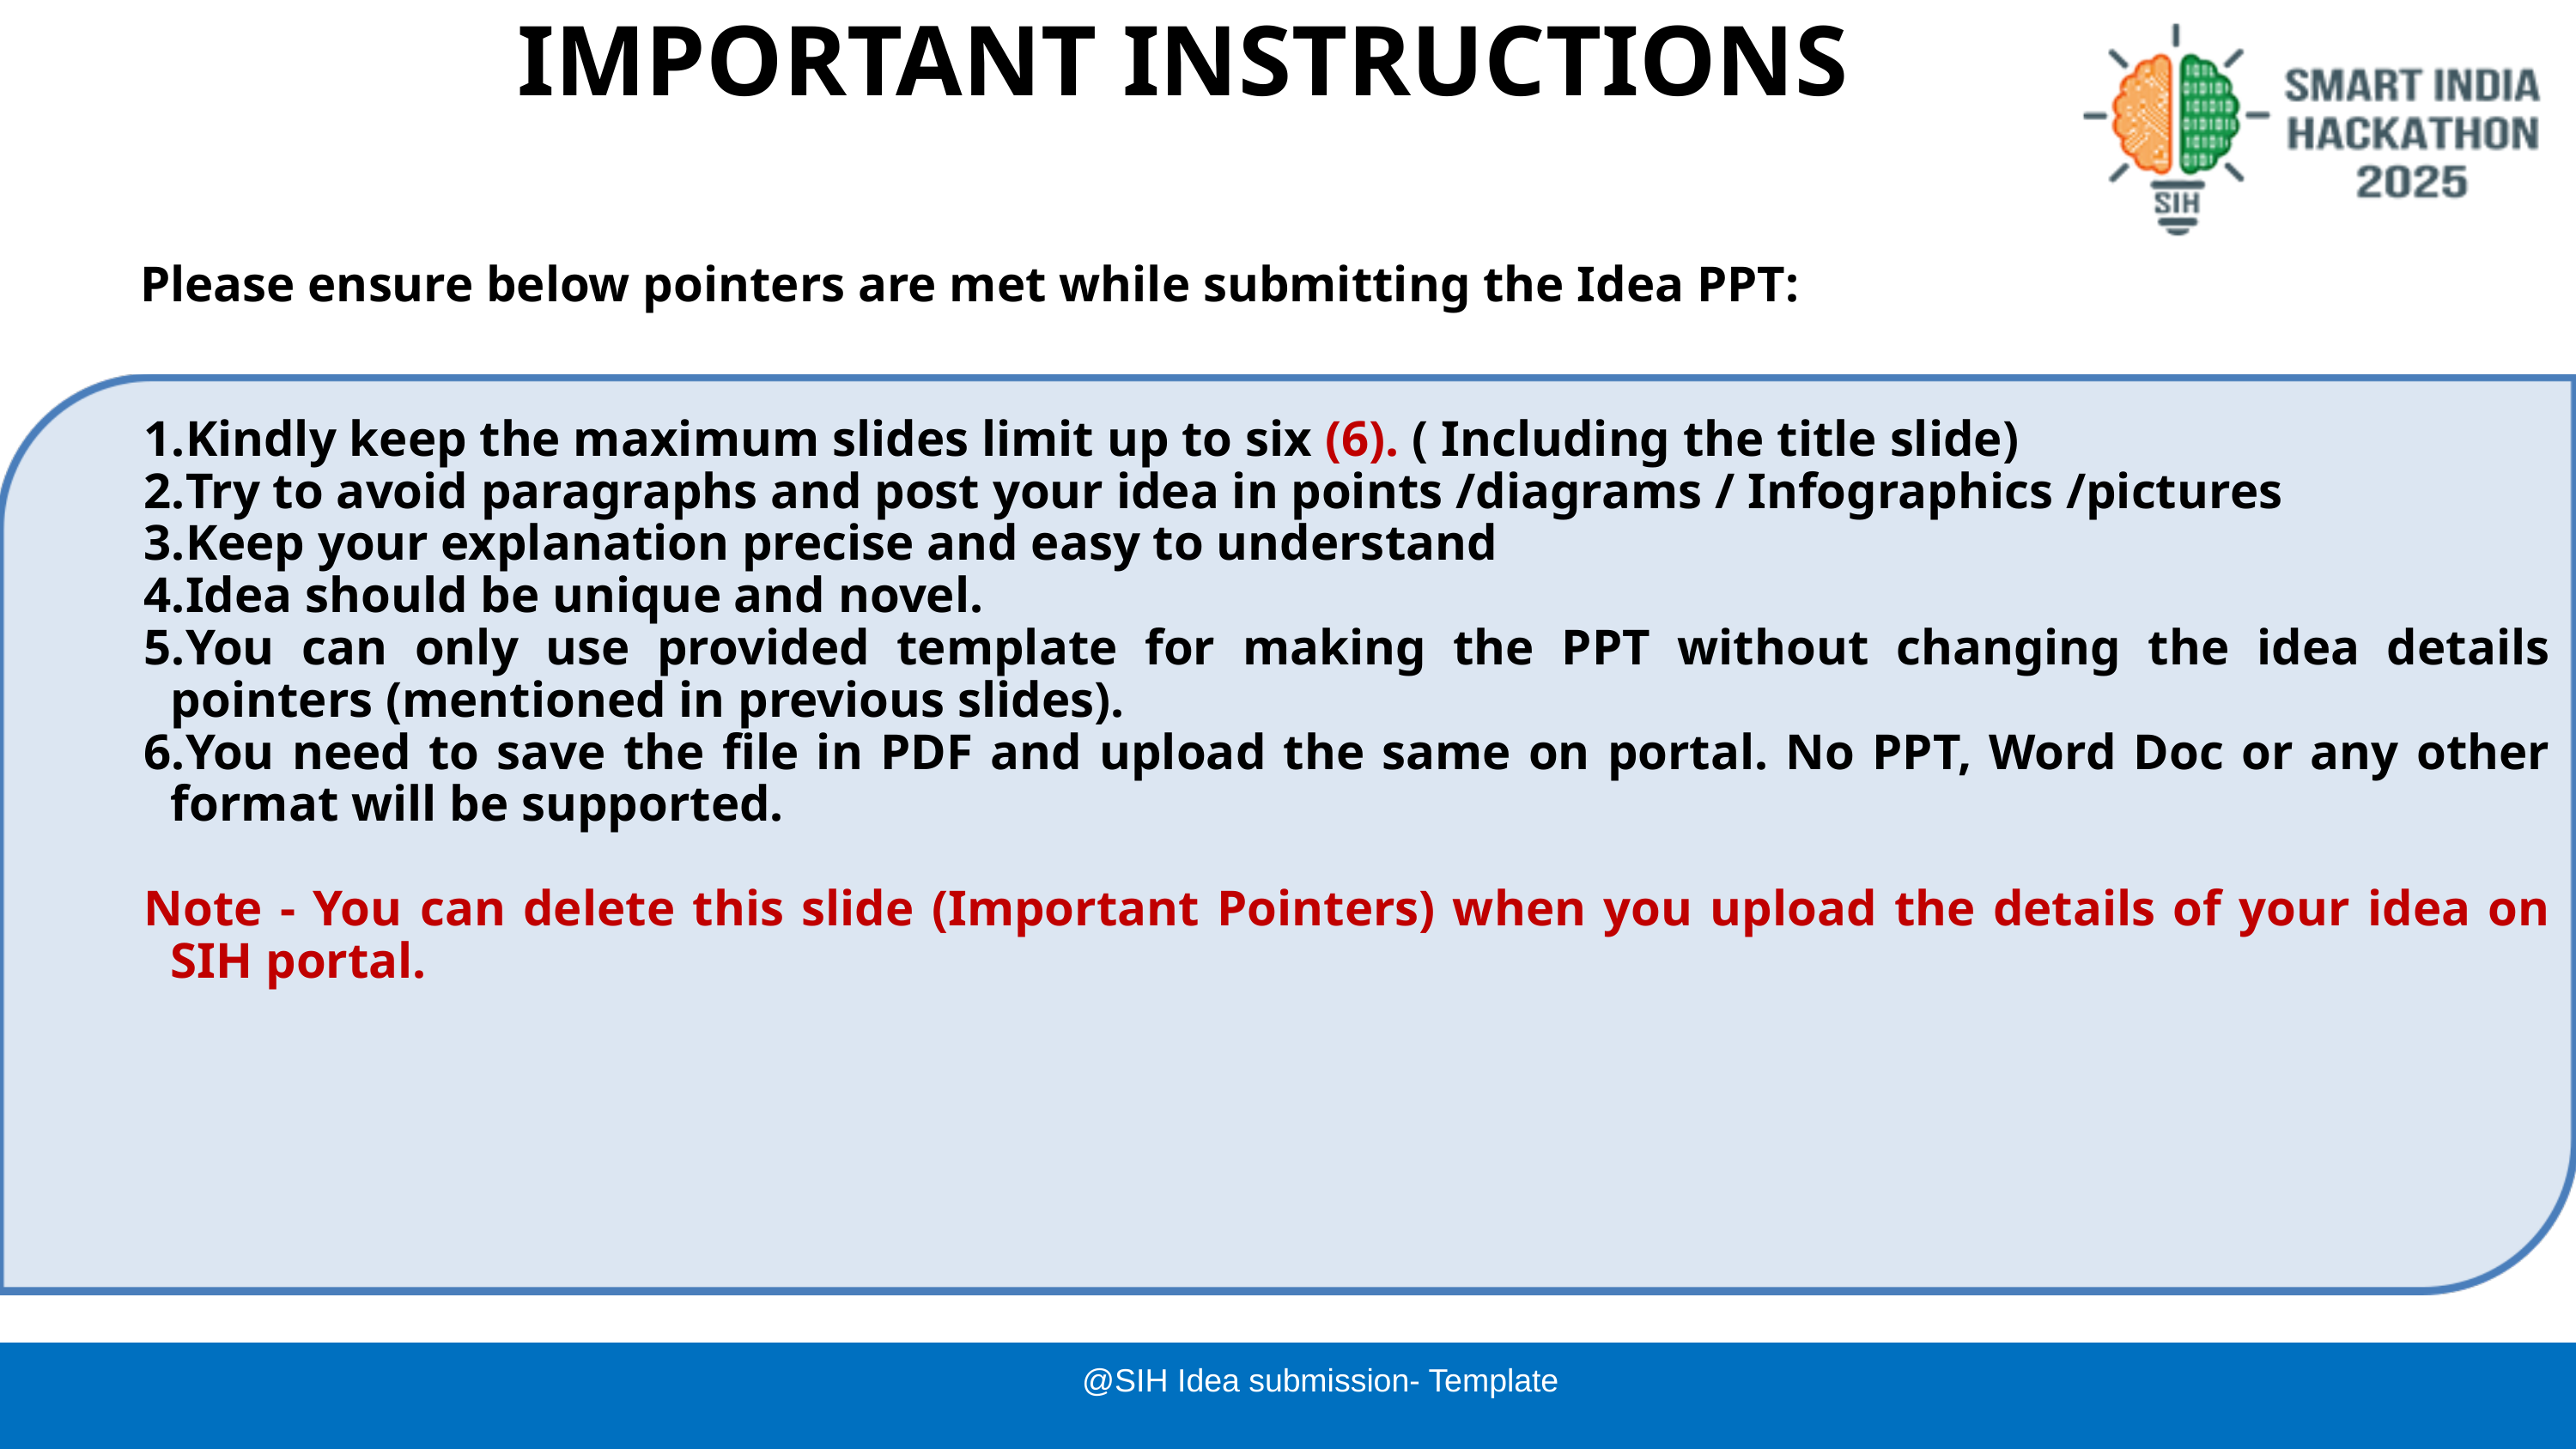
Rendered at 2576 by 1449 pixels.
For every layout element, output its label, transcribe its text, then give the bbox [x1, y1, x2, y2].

text_box Kindly keep the maximum slides limit up to six (6). ( Including the title slide) Try to avoid paragraphs and post your idea in points /diagrams / Infographics /pictures Keep your explanation precise and easy to understand Idea should be unique and novel. You can only use provided template for making the PPT without changing the idea details pointers (mentioned in previous slides). You need to save the file in PDF and upload the same on portal. No PPT, Word Doc or any other format will be supported. Note - You can delete this slide (Important Pointers) when you upload the details of your idea on SIH portal. [90, 413, 2551, 1040]
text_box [981, 1340, 1660, 1421]
text_box Please ensure below pointers are met while submitting the Idea PPT: [140, 258, 2134, 312]
text_box [0, 374, 2576, 1295]
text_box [2079, 11, 2547, 250]
text_box IMPORTANT INSTRUCTIONS [307, 0, 2059, 116]
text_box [0, 1342, 2576, 1449]
